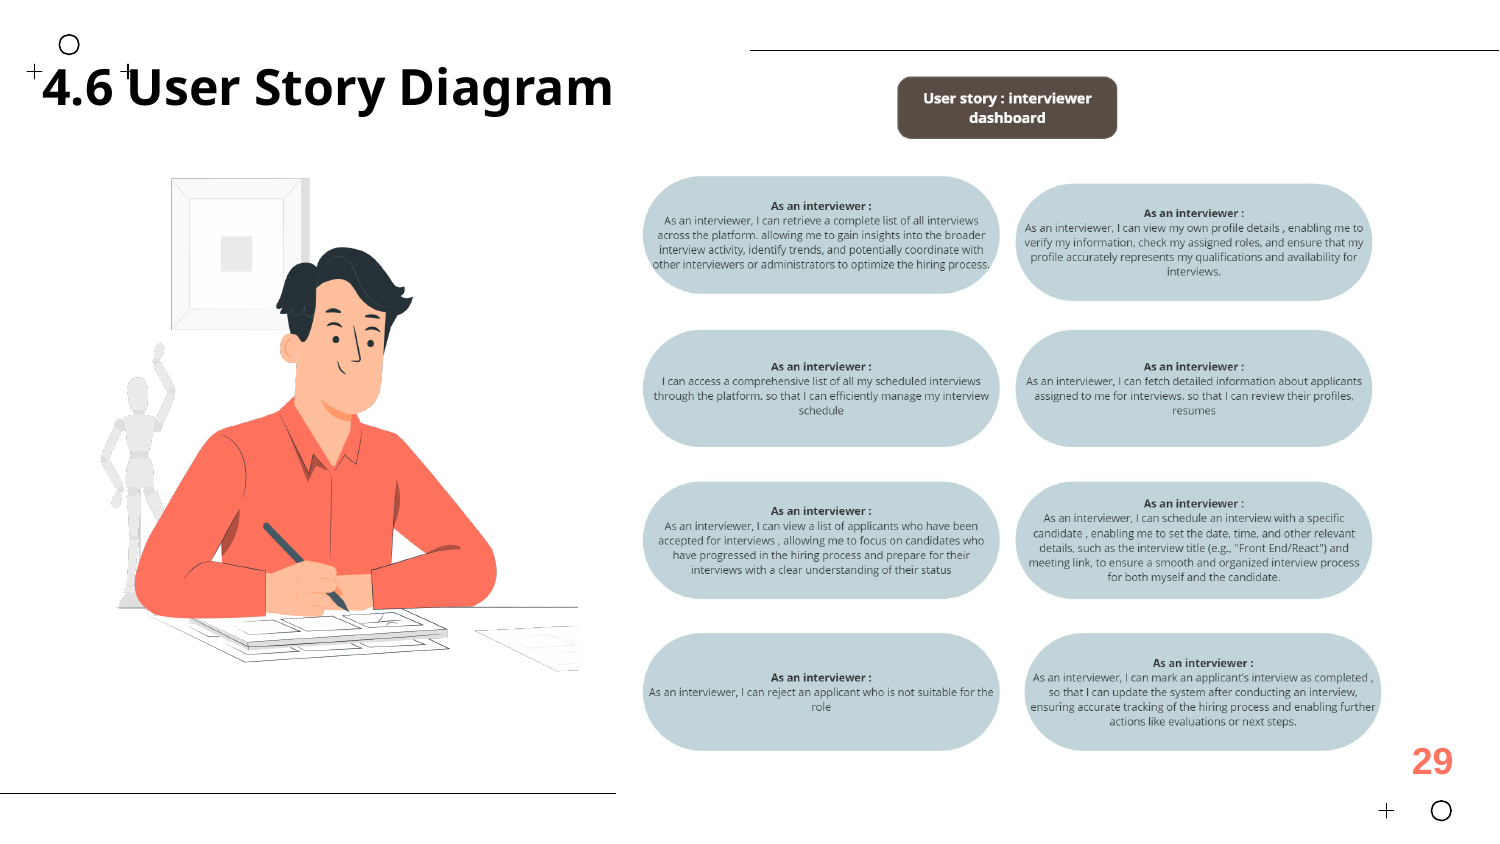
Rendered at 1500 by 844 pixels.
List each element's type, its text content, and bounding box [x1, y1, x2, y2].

text_box 29 [1403, 730, 1485, 790]
picture [64, 51, 579, 844]
title 4.6 User Story Diagram: [27, 40, 645, 135]
picture [615, 75, 1398, 804]
